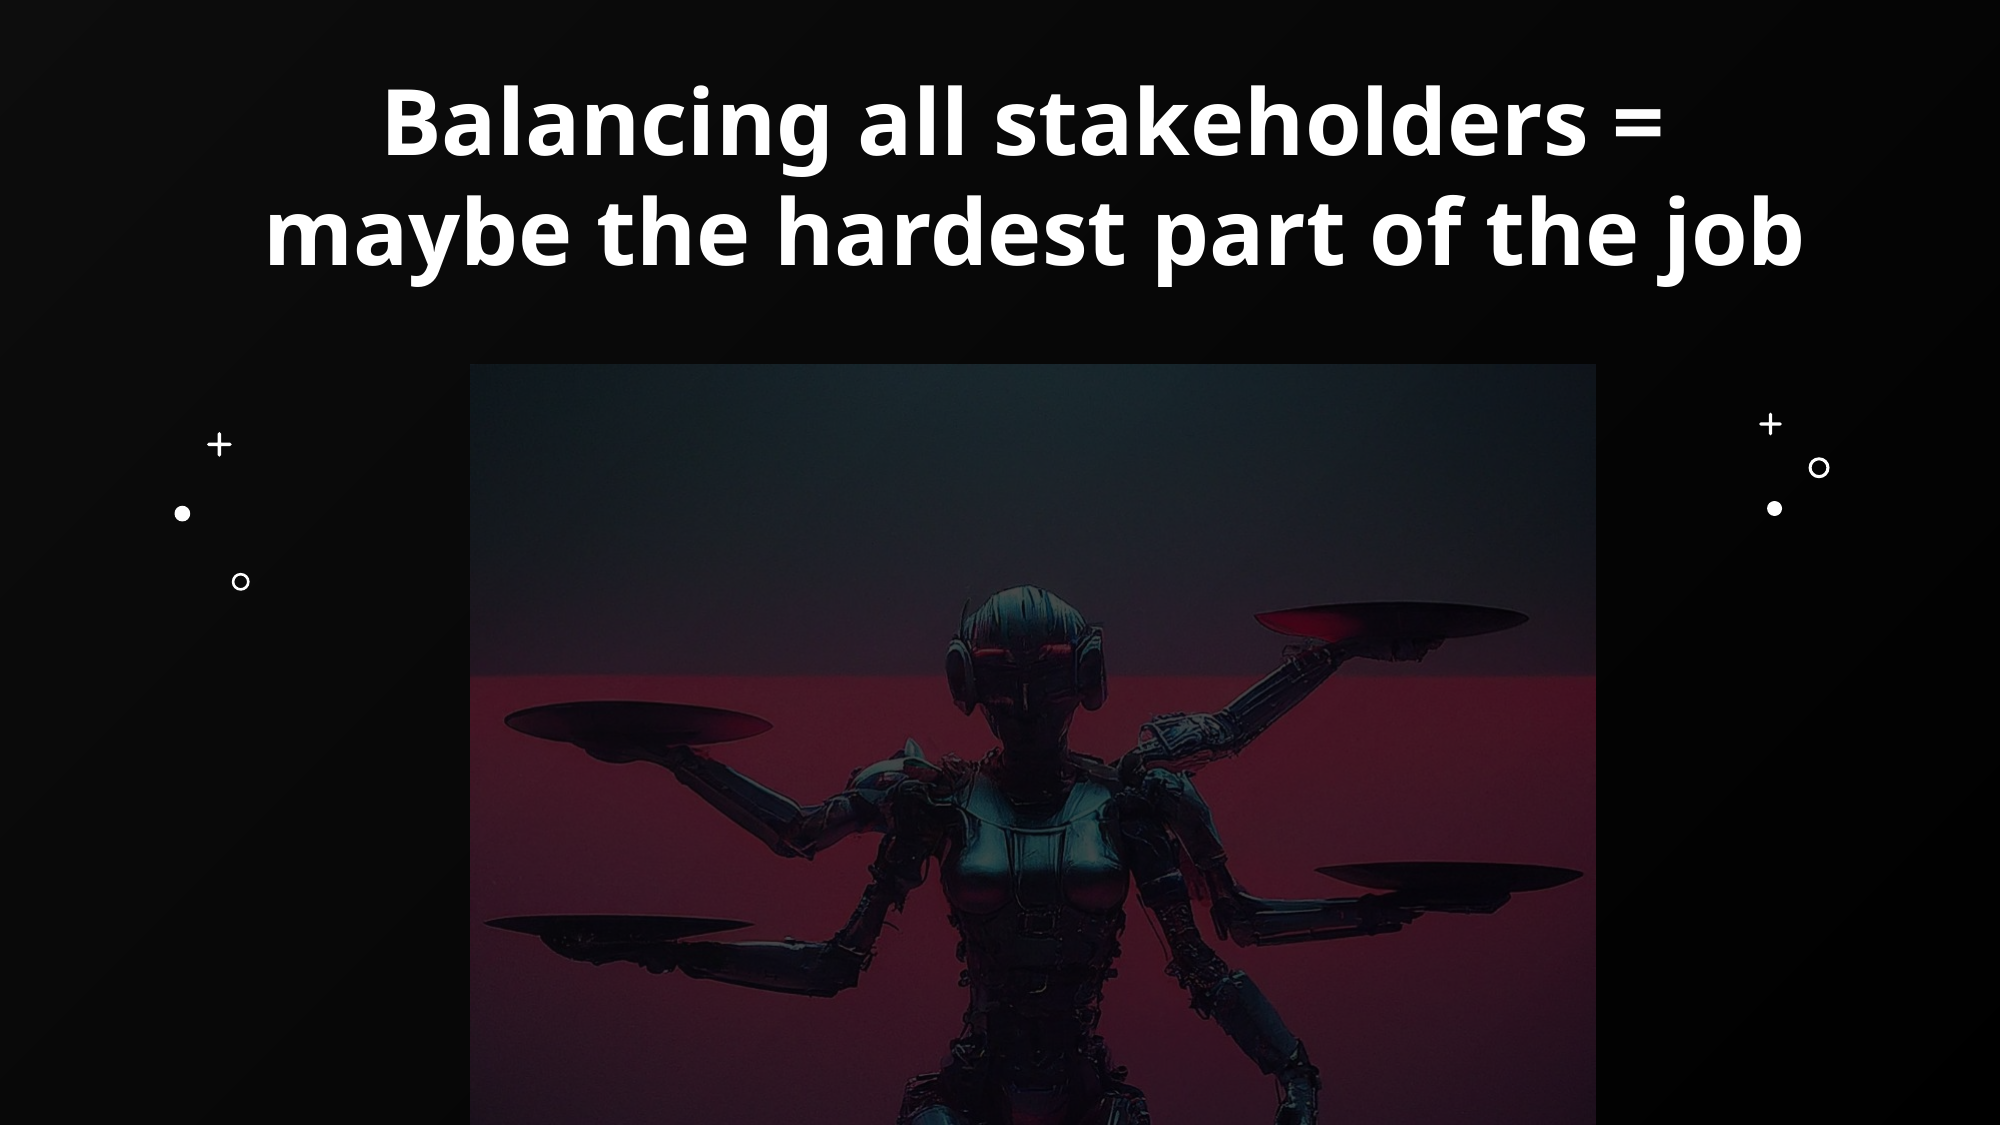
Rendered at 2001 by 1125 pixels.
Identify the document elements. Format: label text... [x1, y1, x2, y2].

picture [470, 364, 1596, 1125]
text_box Balancing all stakeholders = maybe the hardest part of the job [197, 56, 1873, 292]
